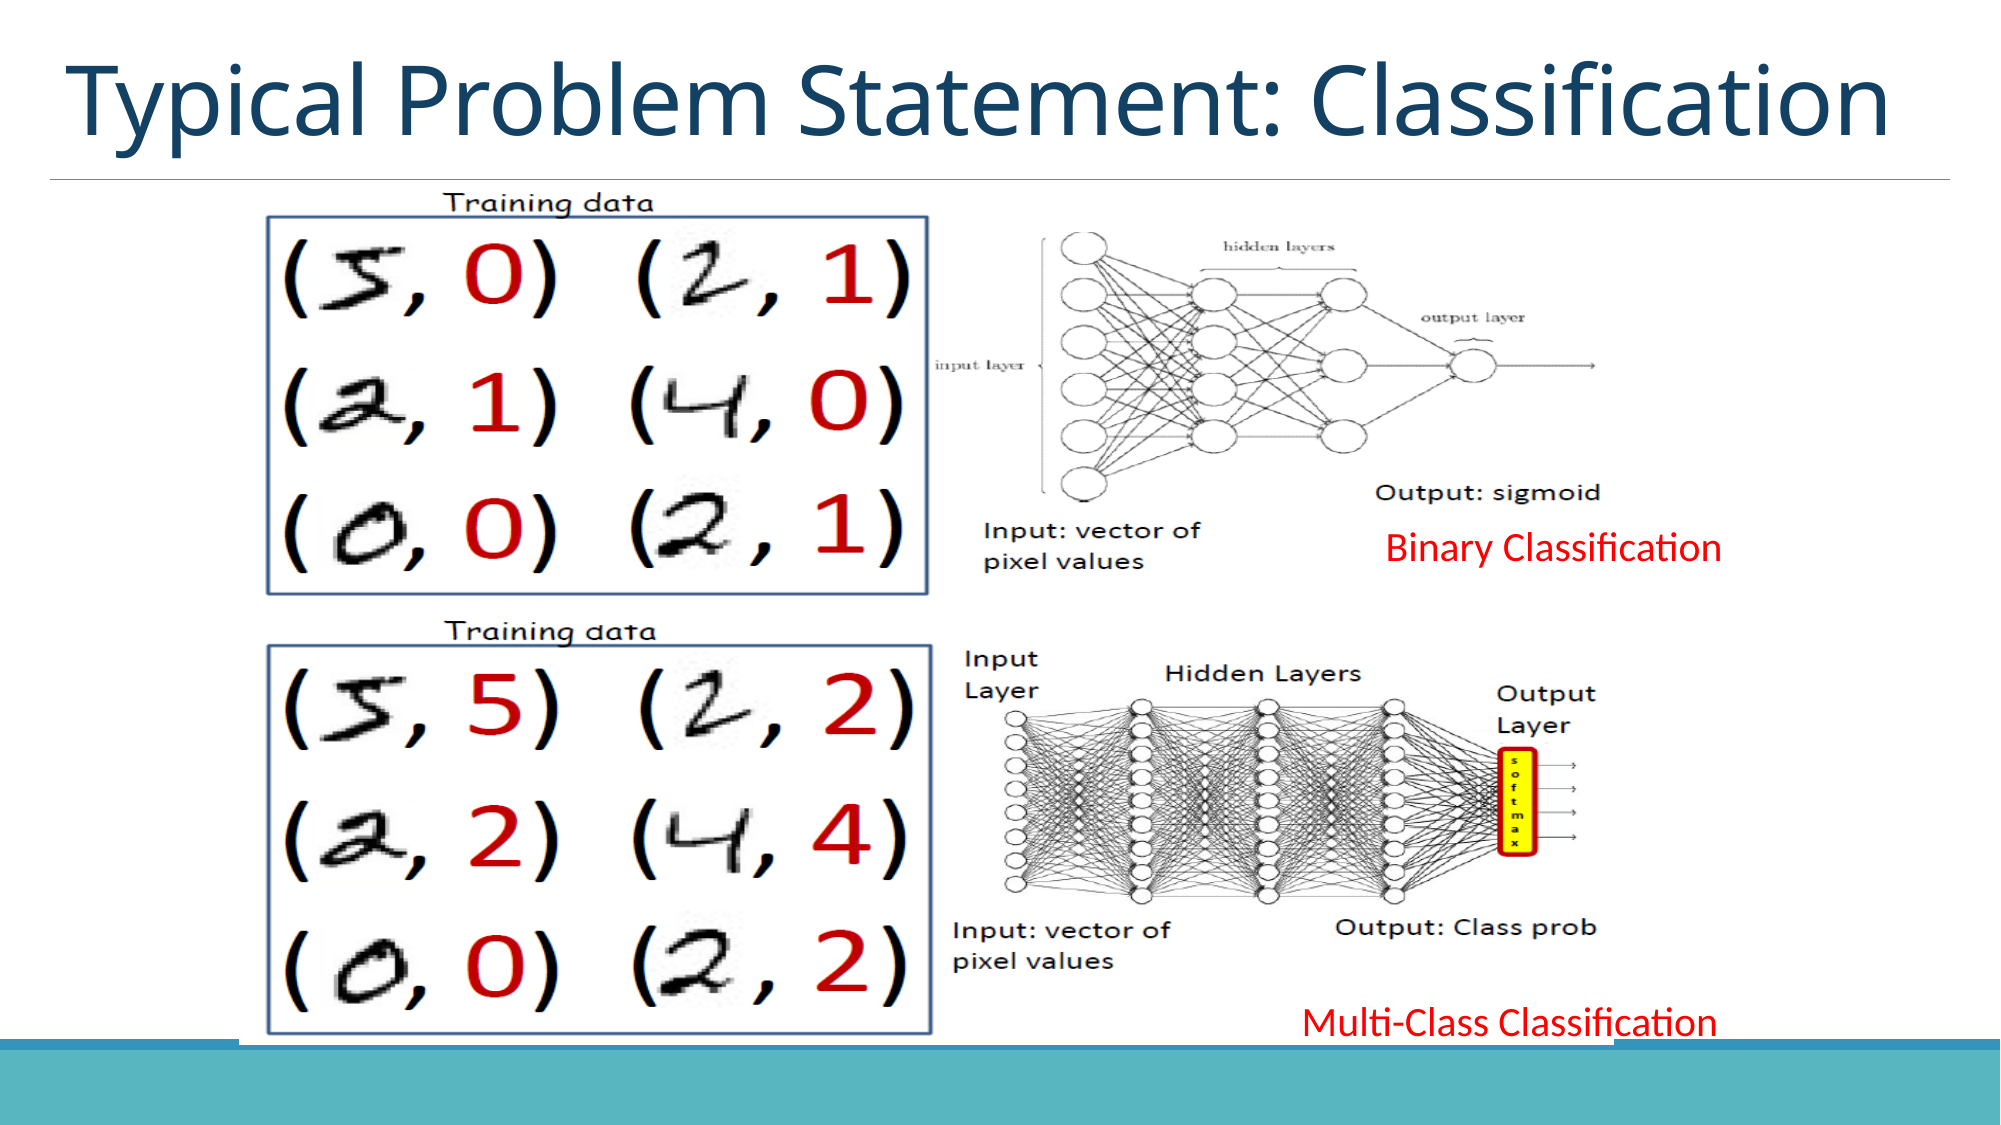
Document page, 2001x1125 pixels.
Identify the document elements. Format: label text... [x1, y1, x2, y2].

title Typical Problem Statement: Classification [50, 47, 1950, 163]
text_box Multi-Class Classification [1619, 987, 1734, 1052]
text_box Binary Classification [1622, 512, 1738, 577]
picture [240, 190, 1615, 604]
picture [239, 619, 1614, 1046]
